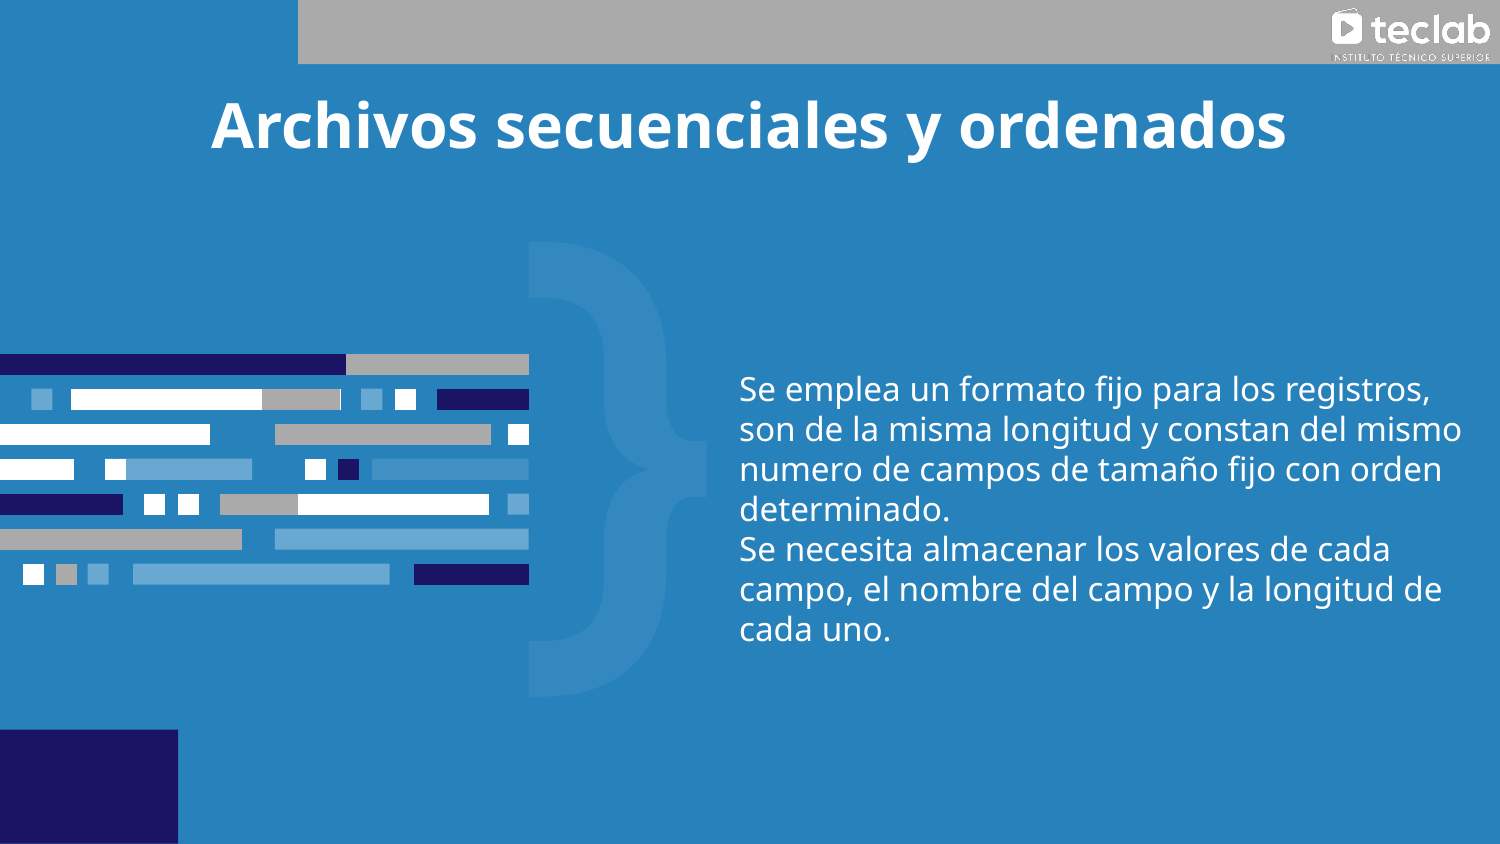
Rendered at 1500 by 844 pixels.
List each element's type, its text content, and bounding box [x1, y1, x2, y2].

title Archivos secuenciales y ordenados [0, 70, 1500, 181]
list Se emplea un formato fijo para los registros, son de la misma longitud y constan del mismo numero de campos de tamaño fijo con orden determinado. Se necesita almacenar los valores de cada campo, el nombre del campo y la longitud de cada uno. [724, 353, 1490, 588]
picture [1330, 7, 1491, 62]
